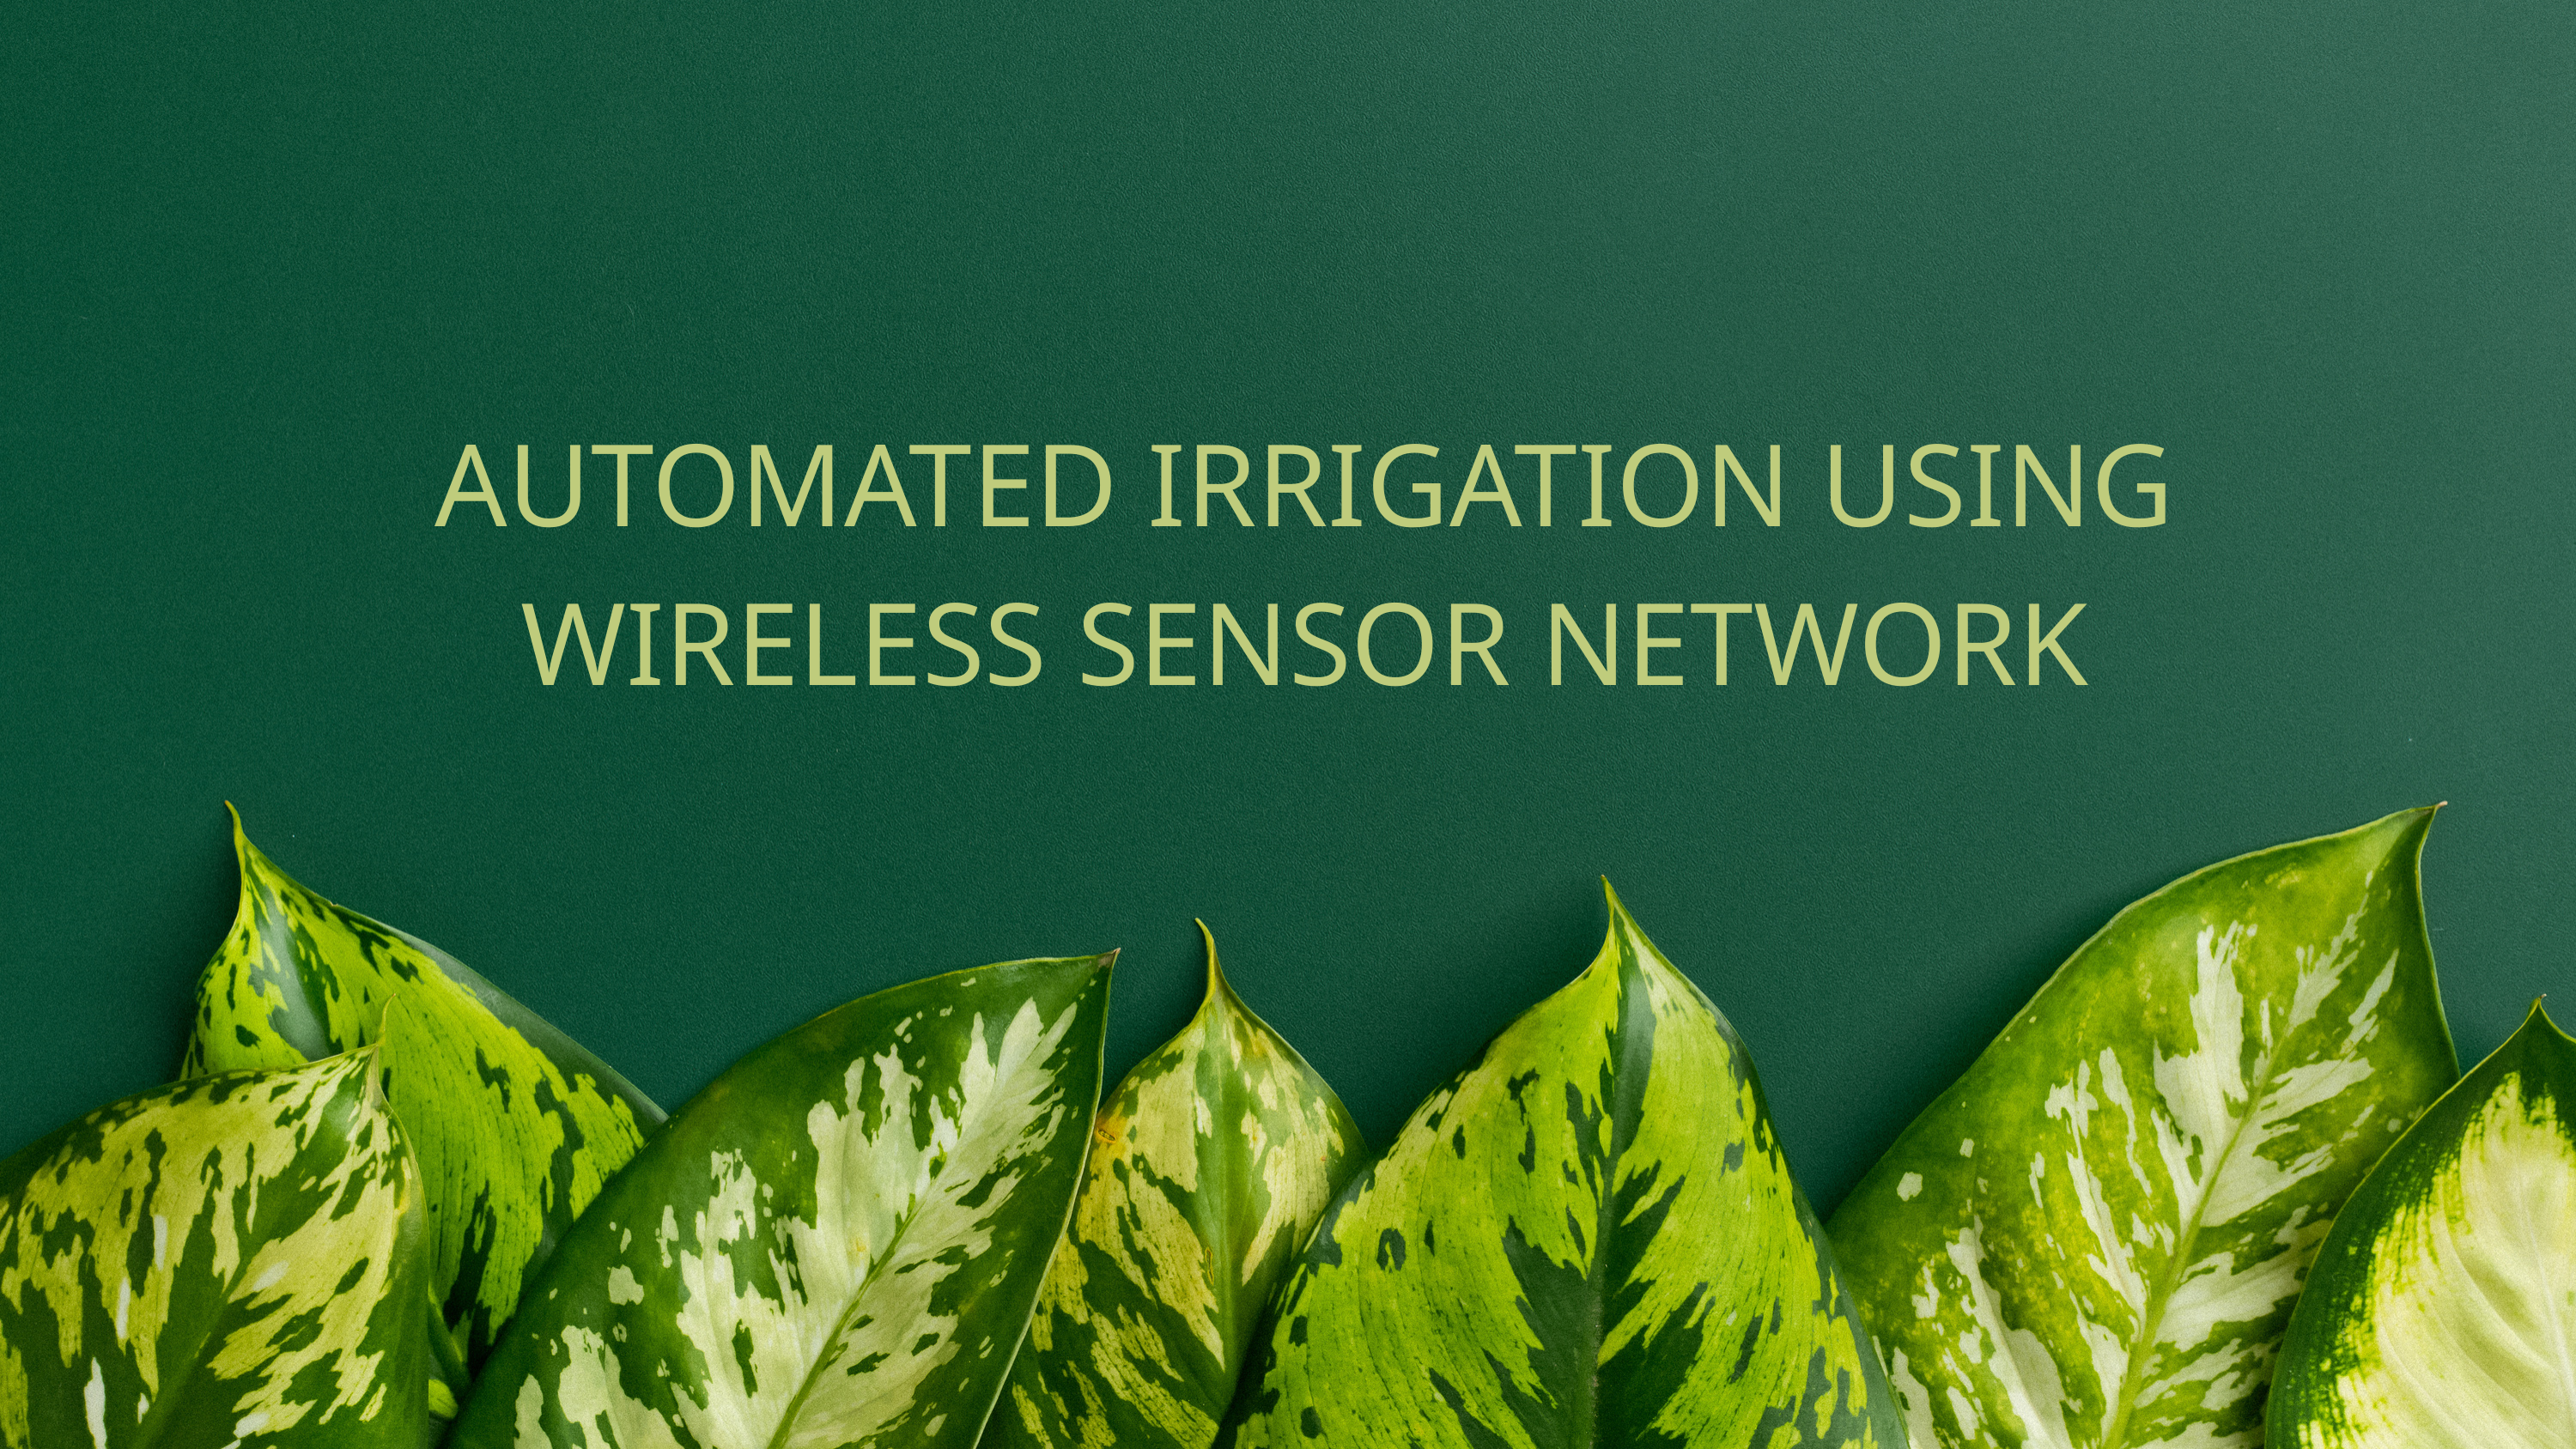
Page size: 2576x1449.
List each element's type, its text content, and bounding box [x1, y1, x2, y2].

text_box [0, 0, 2576, 1449]
text_box AUTOMATED IRRIGATION USING WIRELESS SENSOR NETWORK [325, 390, 2286, 709]
